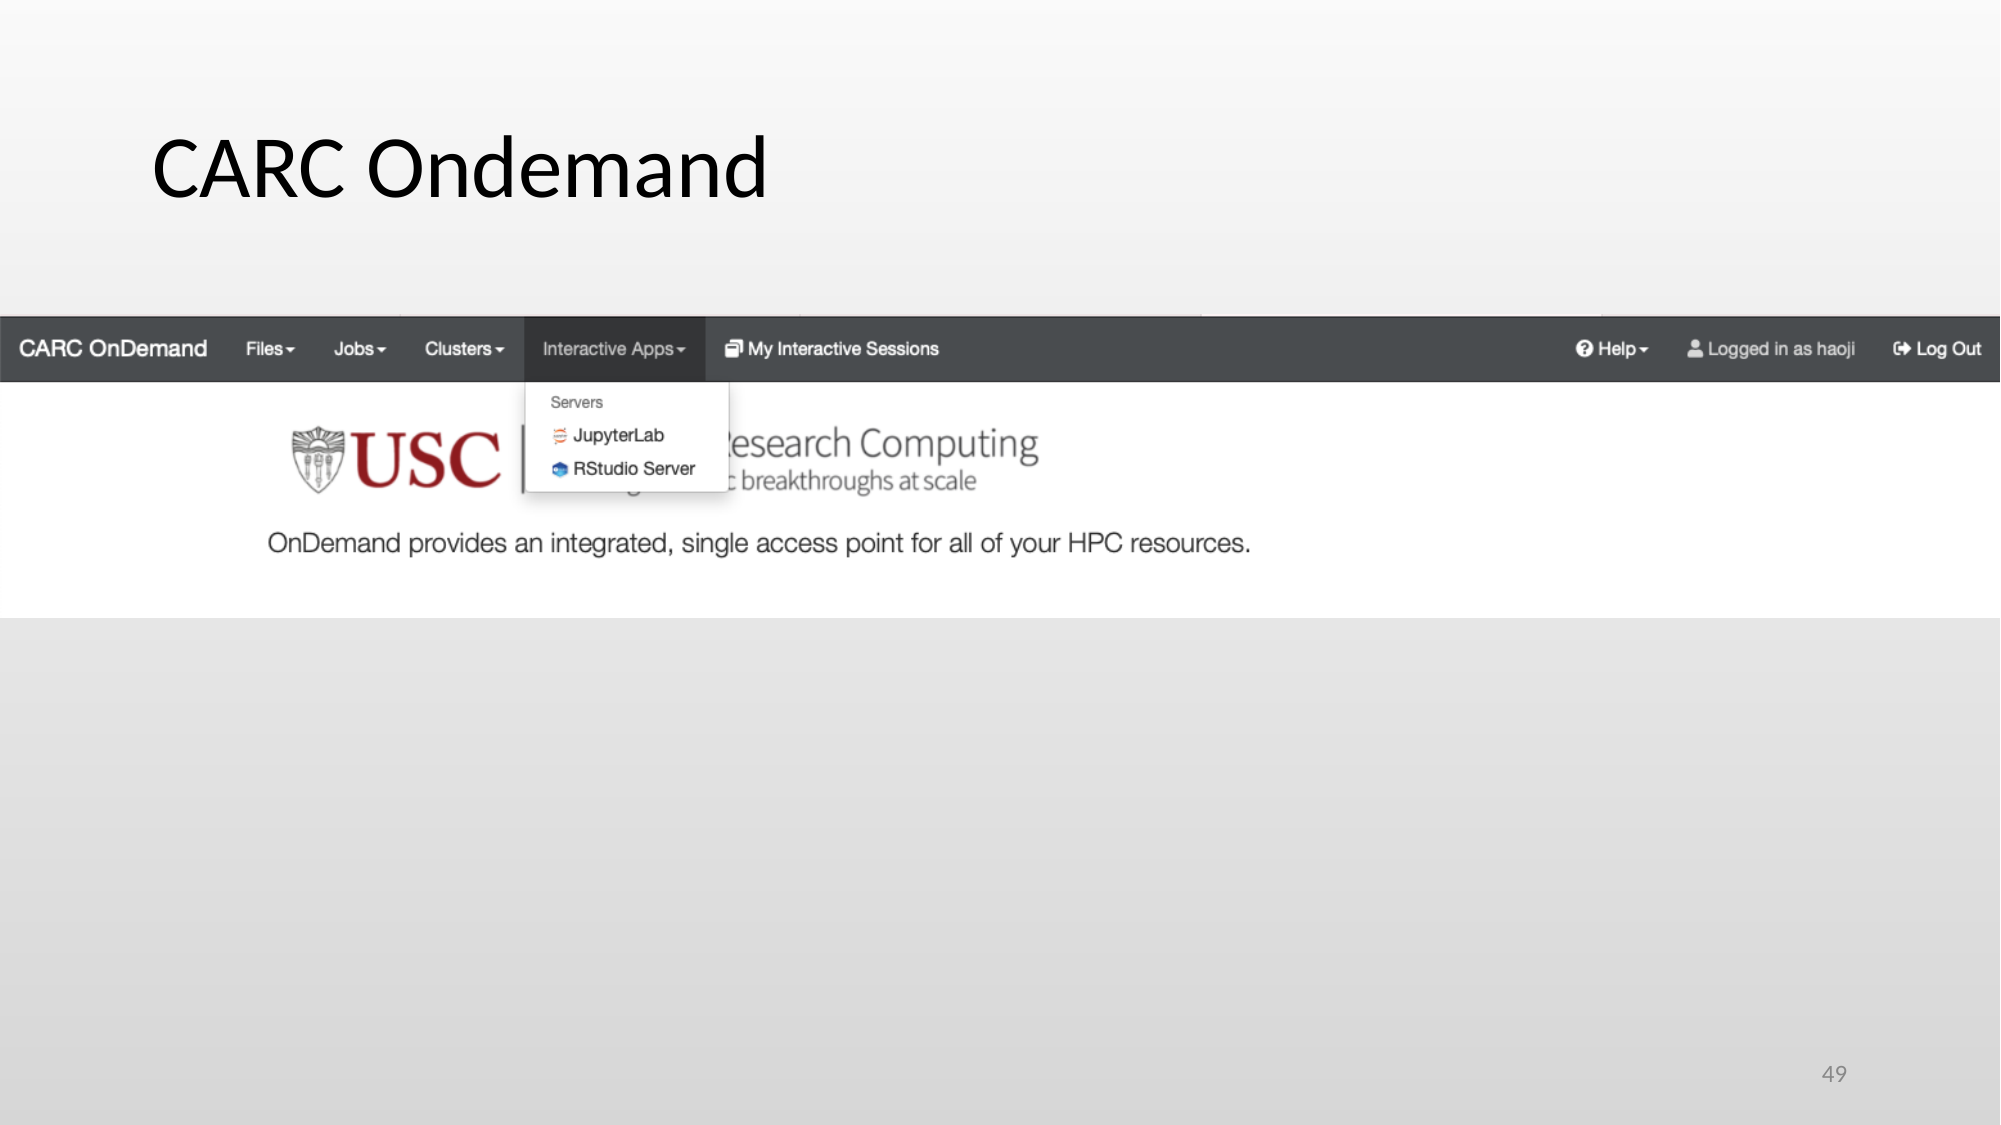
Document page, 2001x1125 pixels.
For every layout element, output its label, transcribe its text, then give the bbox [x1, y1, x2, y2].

picture [0, 313, 2000, 618]
title CARC Ondemand [137, 59, 1863, 278]
slide_number 49 [1412, 1042, 1863, 1103]
